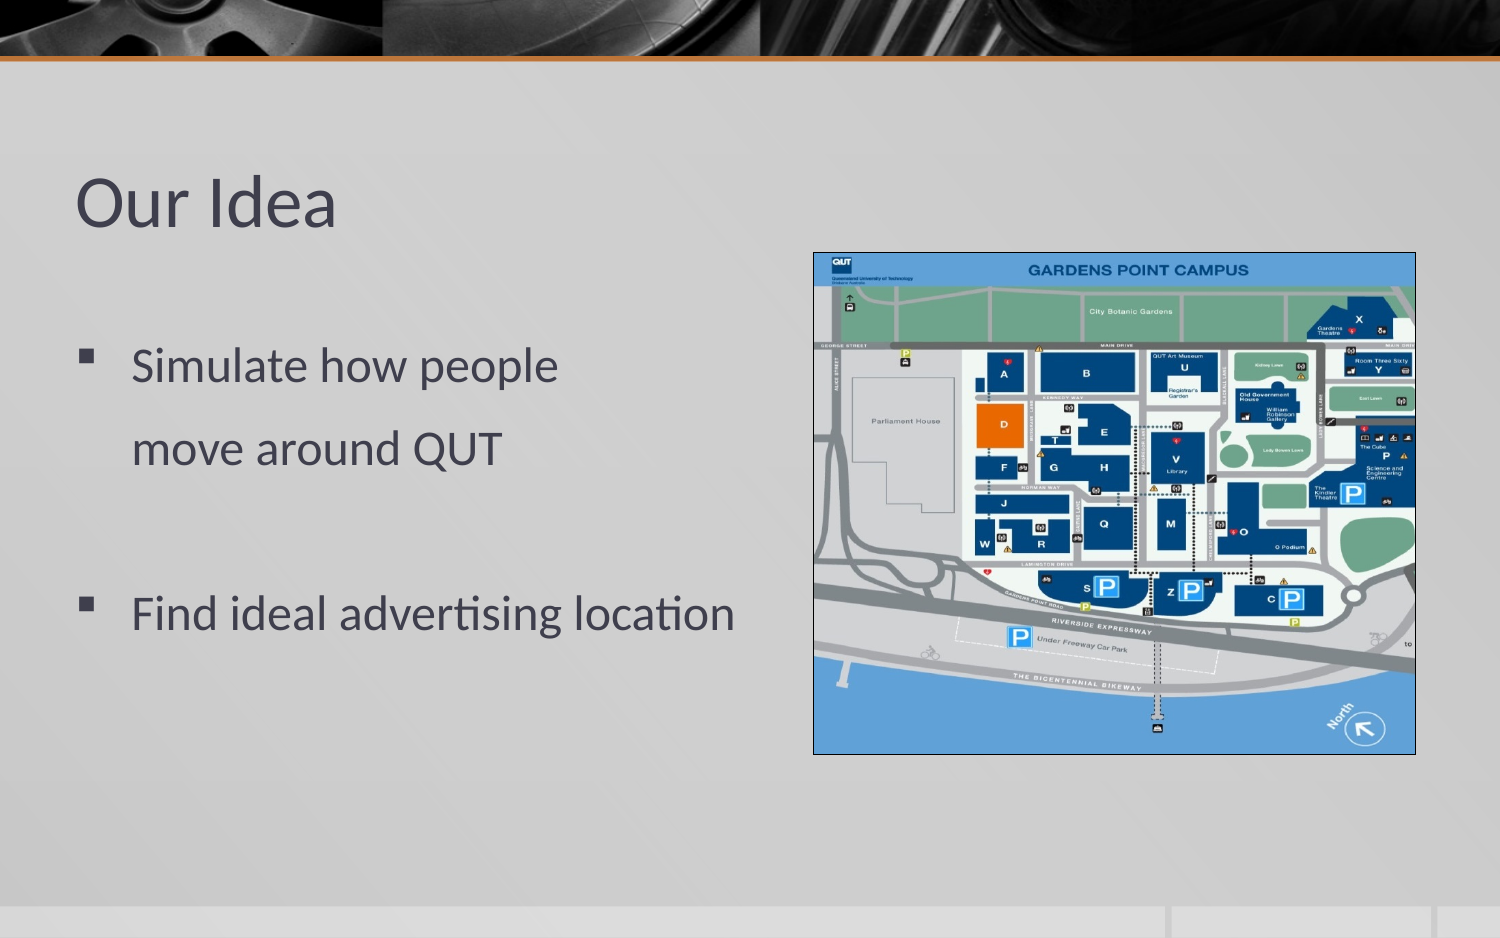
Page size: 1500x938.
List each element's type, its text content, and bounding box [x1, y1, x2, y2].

picture [813, 251, 1417, 755]
title Our Idea [75, 135, 1425, 261]
picture [0, 0, 1500, 56]
list Simulate how people move around QUT Find ideal advertising location [75, 325, 1425, 892]
